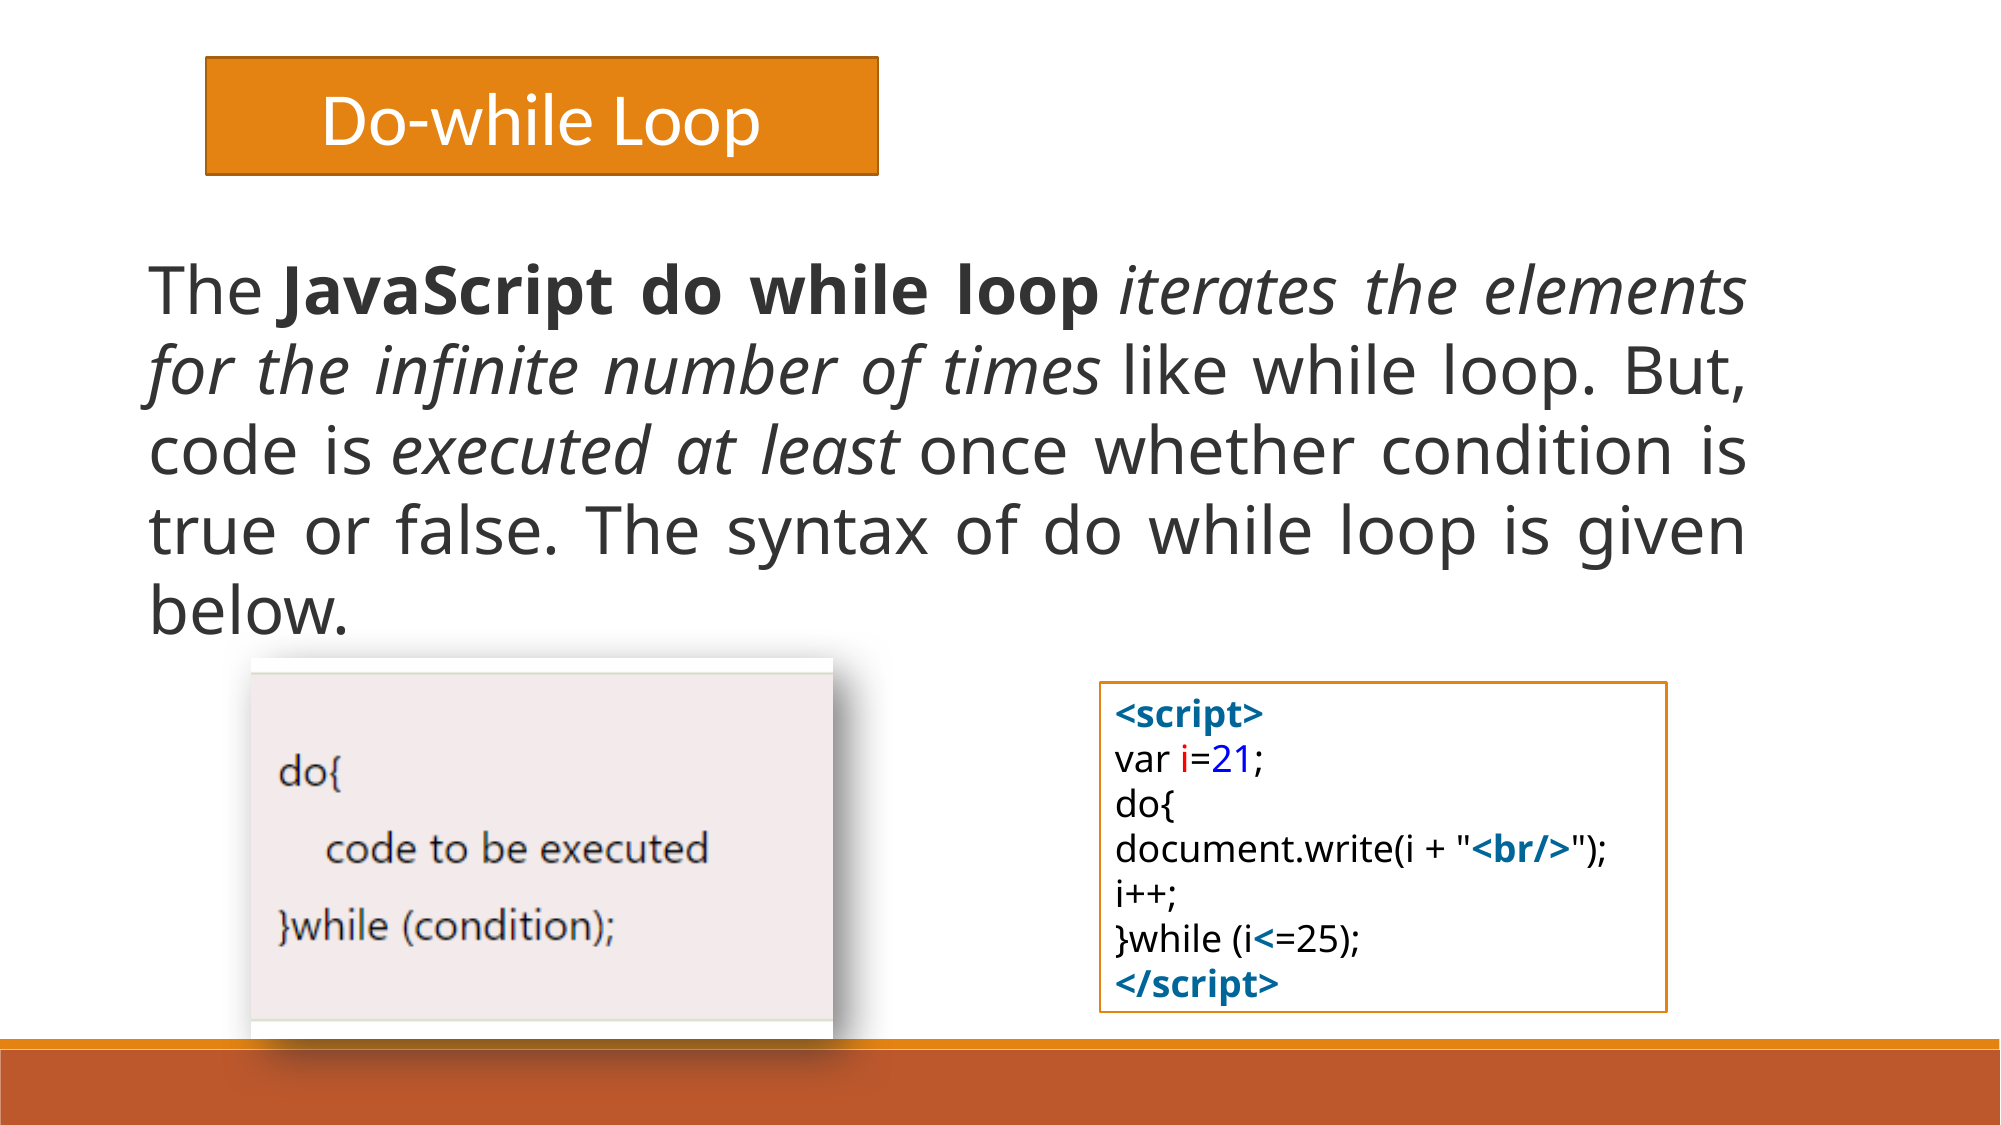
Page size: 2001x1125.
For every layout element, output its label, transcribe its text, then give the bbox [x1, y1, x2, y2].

text_box <script> var i=21; do{ document.write(i + "<br/>"); i++; }while (i<=25); </script> [1099, 681, 1668, 1013]
text_box Do-while Loop [205, 56, 879, 176]
text_box The JavaScript do while loop iterates the elements for the infinite number of times like while loop. But, code is executed at least once whether condition is true or false. The syntax of do while loop is given below. [133, 240, 1765, 656]
picture [251, 658, 833, 1040]
